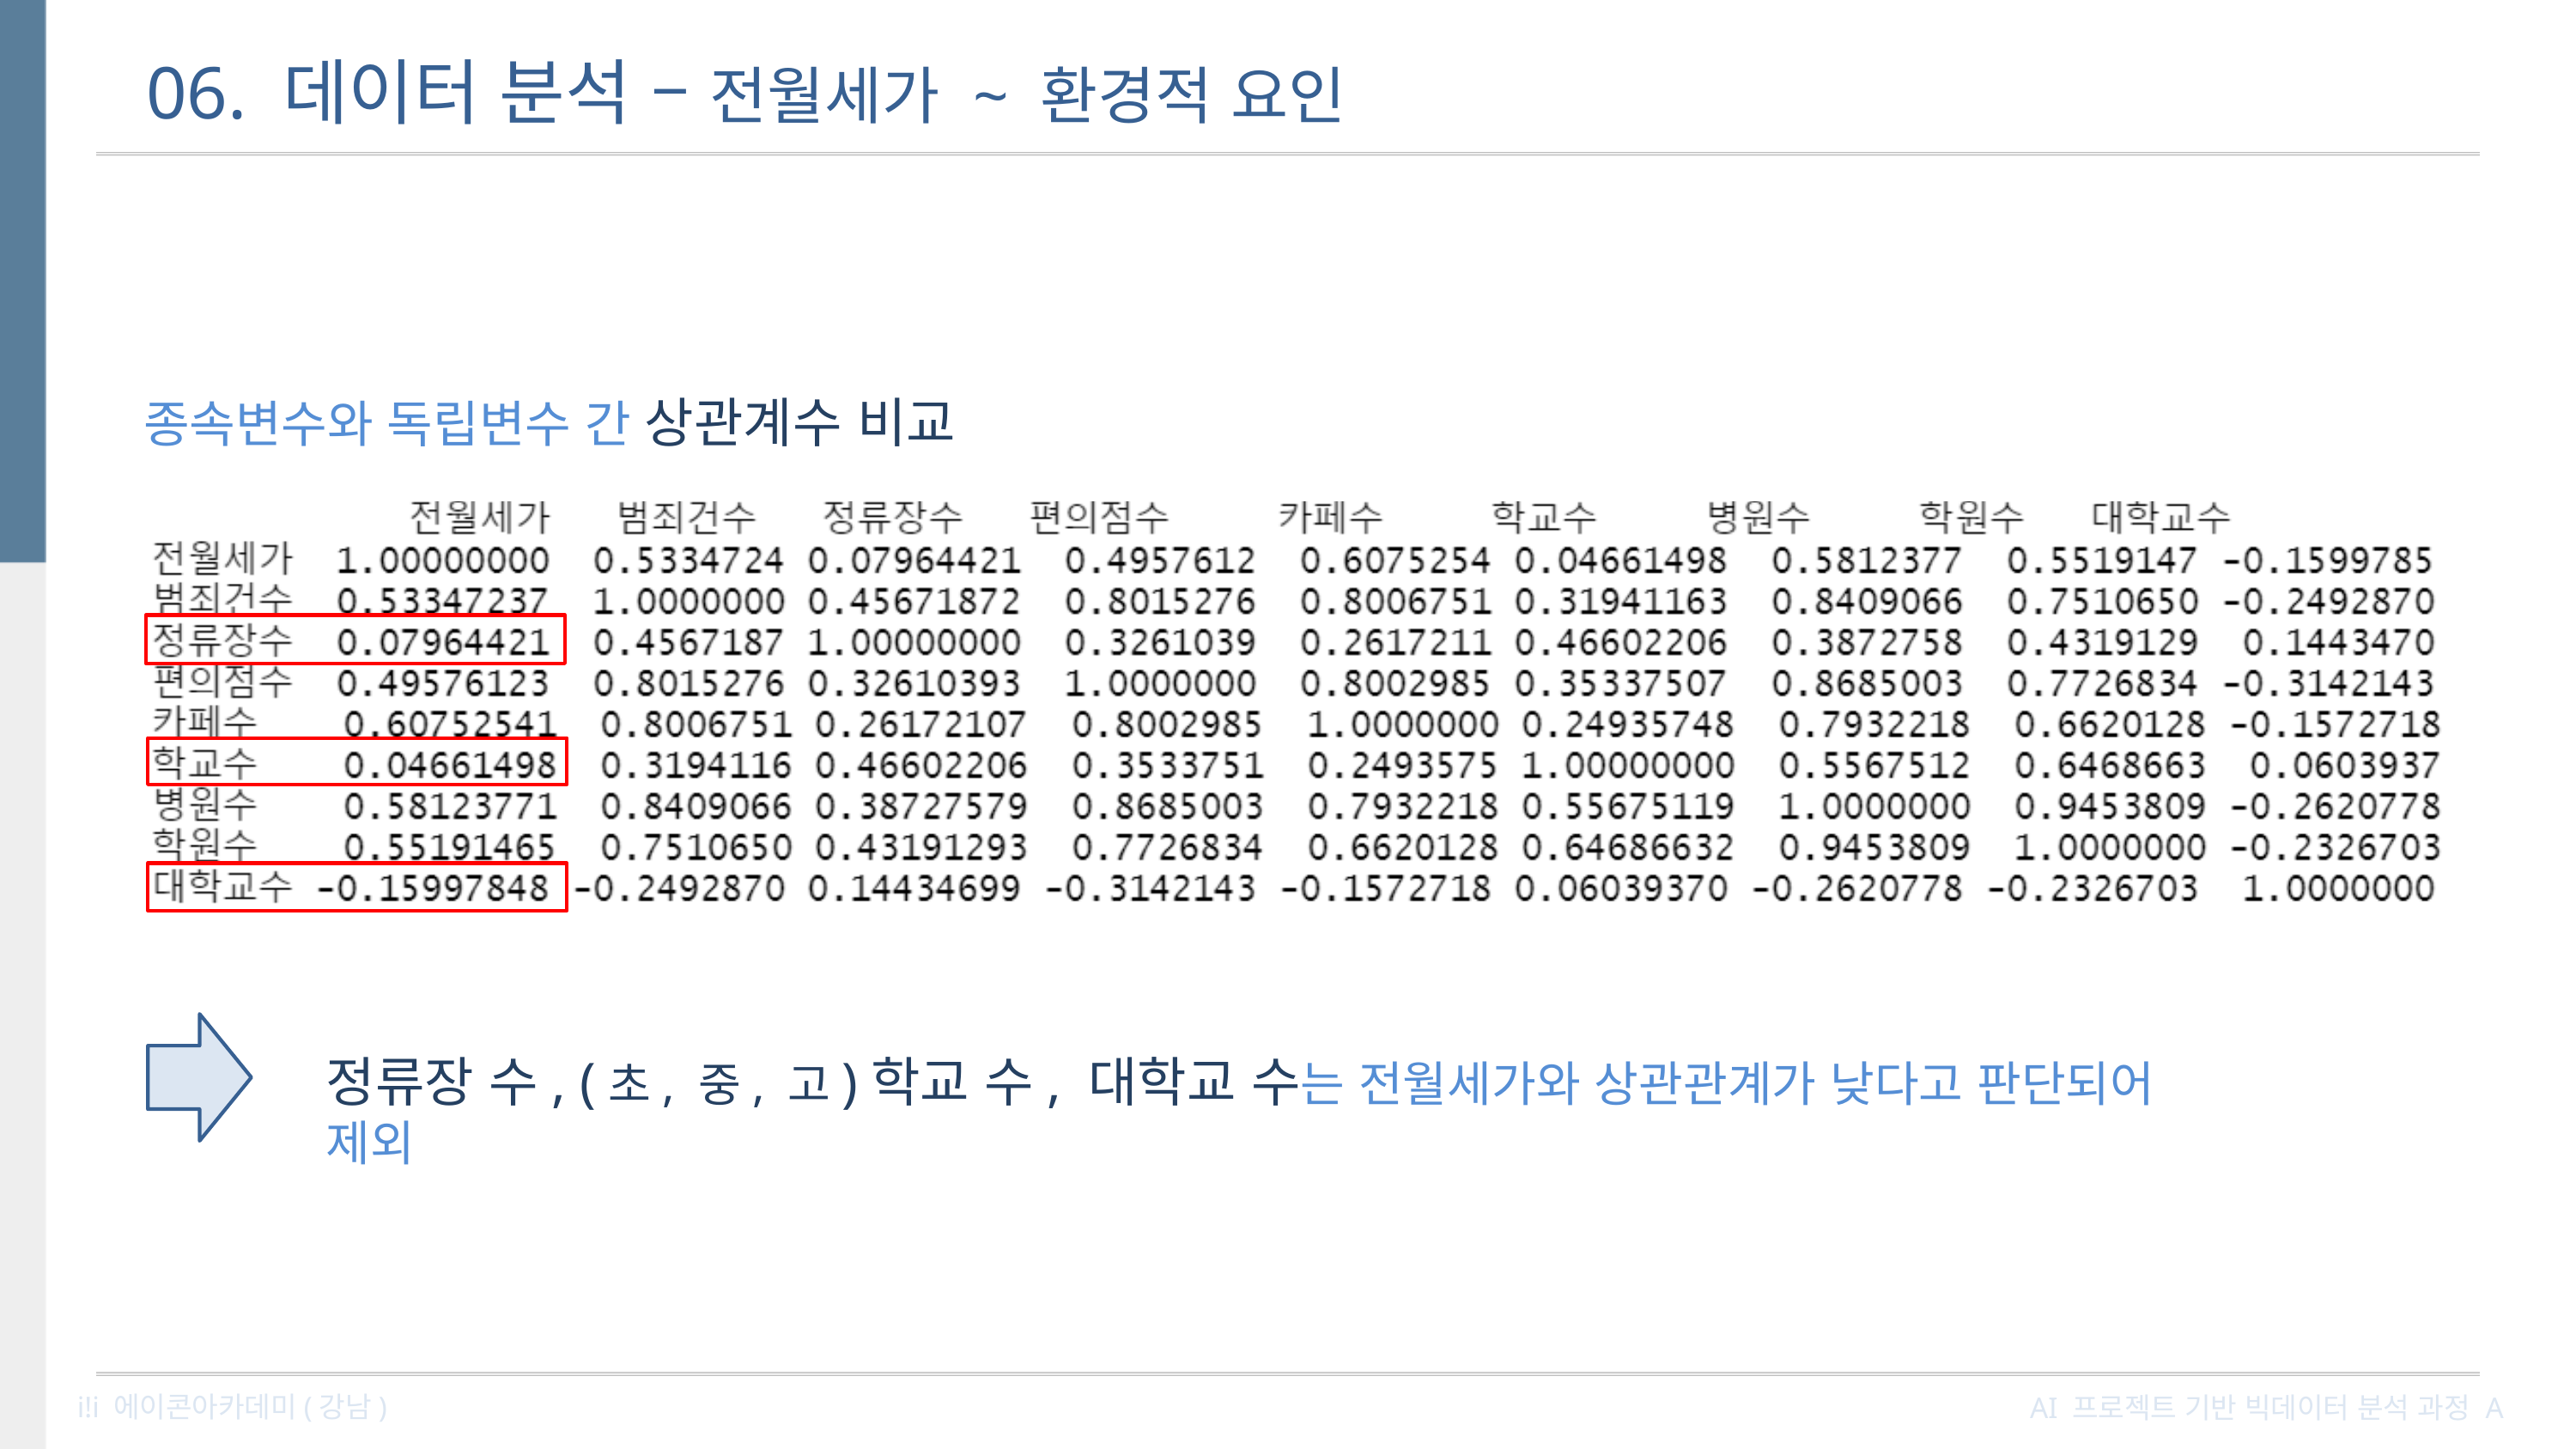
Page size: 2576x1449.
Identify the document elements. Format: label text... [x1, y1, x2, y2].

text_box 06. 데이터 분석 – 전월세가 ~ 환경적 요인 [133, 41, 2002, 140]
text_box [145, 501, 2500, 911]
text_box 종속변수와 독립변수 간 상관계수 비교 [131, 382, 1076, 459]
text_box [146, 1012, 253, 1143]
picture [0, 0, 46, 1449]
picture [96, 149, 2480, 160]
text_box 정류장 수, (초, 중, 고)학교 수, 대학교 수는 전월세가와 상관관계가 낮다고 판단되어 제외 [313, 1041, 2194, 1177]
picture [96, 1368, 2480, 1380]
